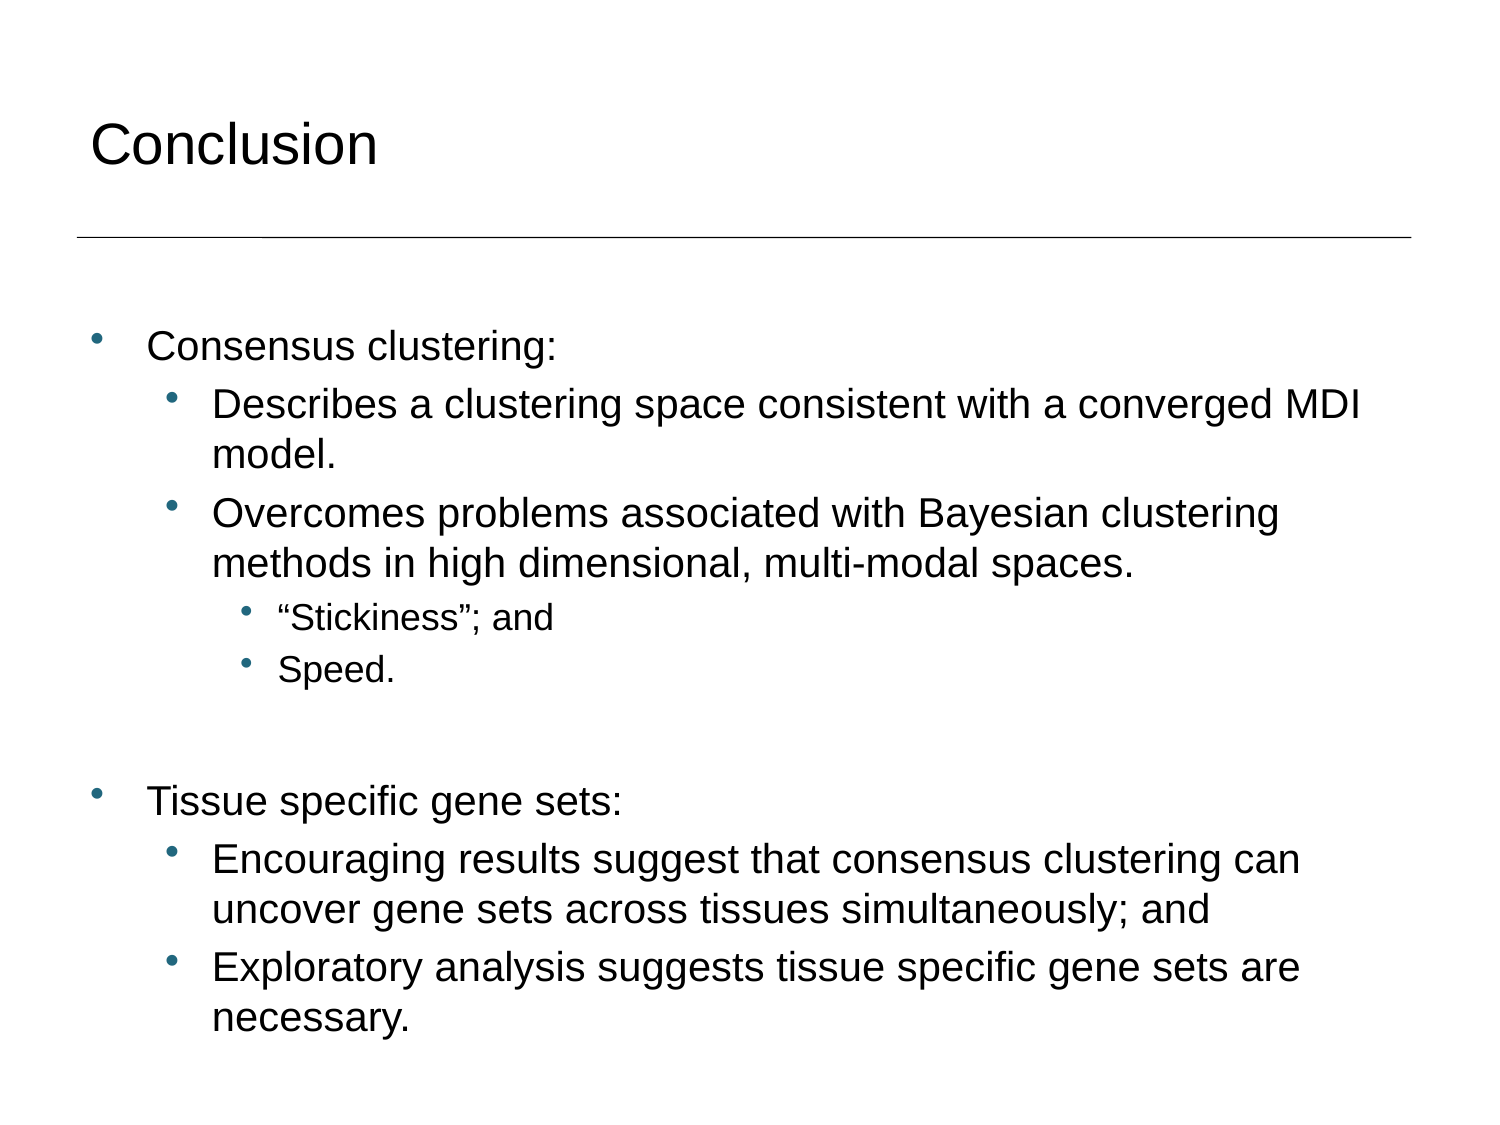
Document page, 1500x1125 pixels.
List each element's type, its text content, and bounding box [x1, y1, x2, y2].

list Consensus clustering: Describes a clustering space consistent with a converged MDI model. Overcomes problems associated with Bayesian clustering methods in high dimensional, multi-modal spaces. “Stickiness”; and Speed. Tissue specific gene sets: Encouraging results suggest that consensus clustering can uncover gene sets across tissues simultaneously; and Exploratory analysis suggests tissue specific gene sets are necessary. [74, 310, 1413, 1062]
title Conclusion [74, 74, 1413, 209]
